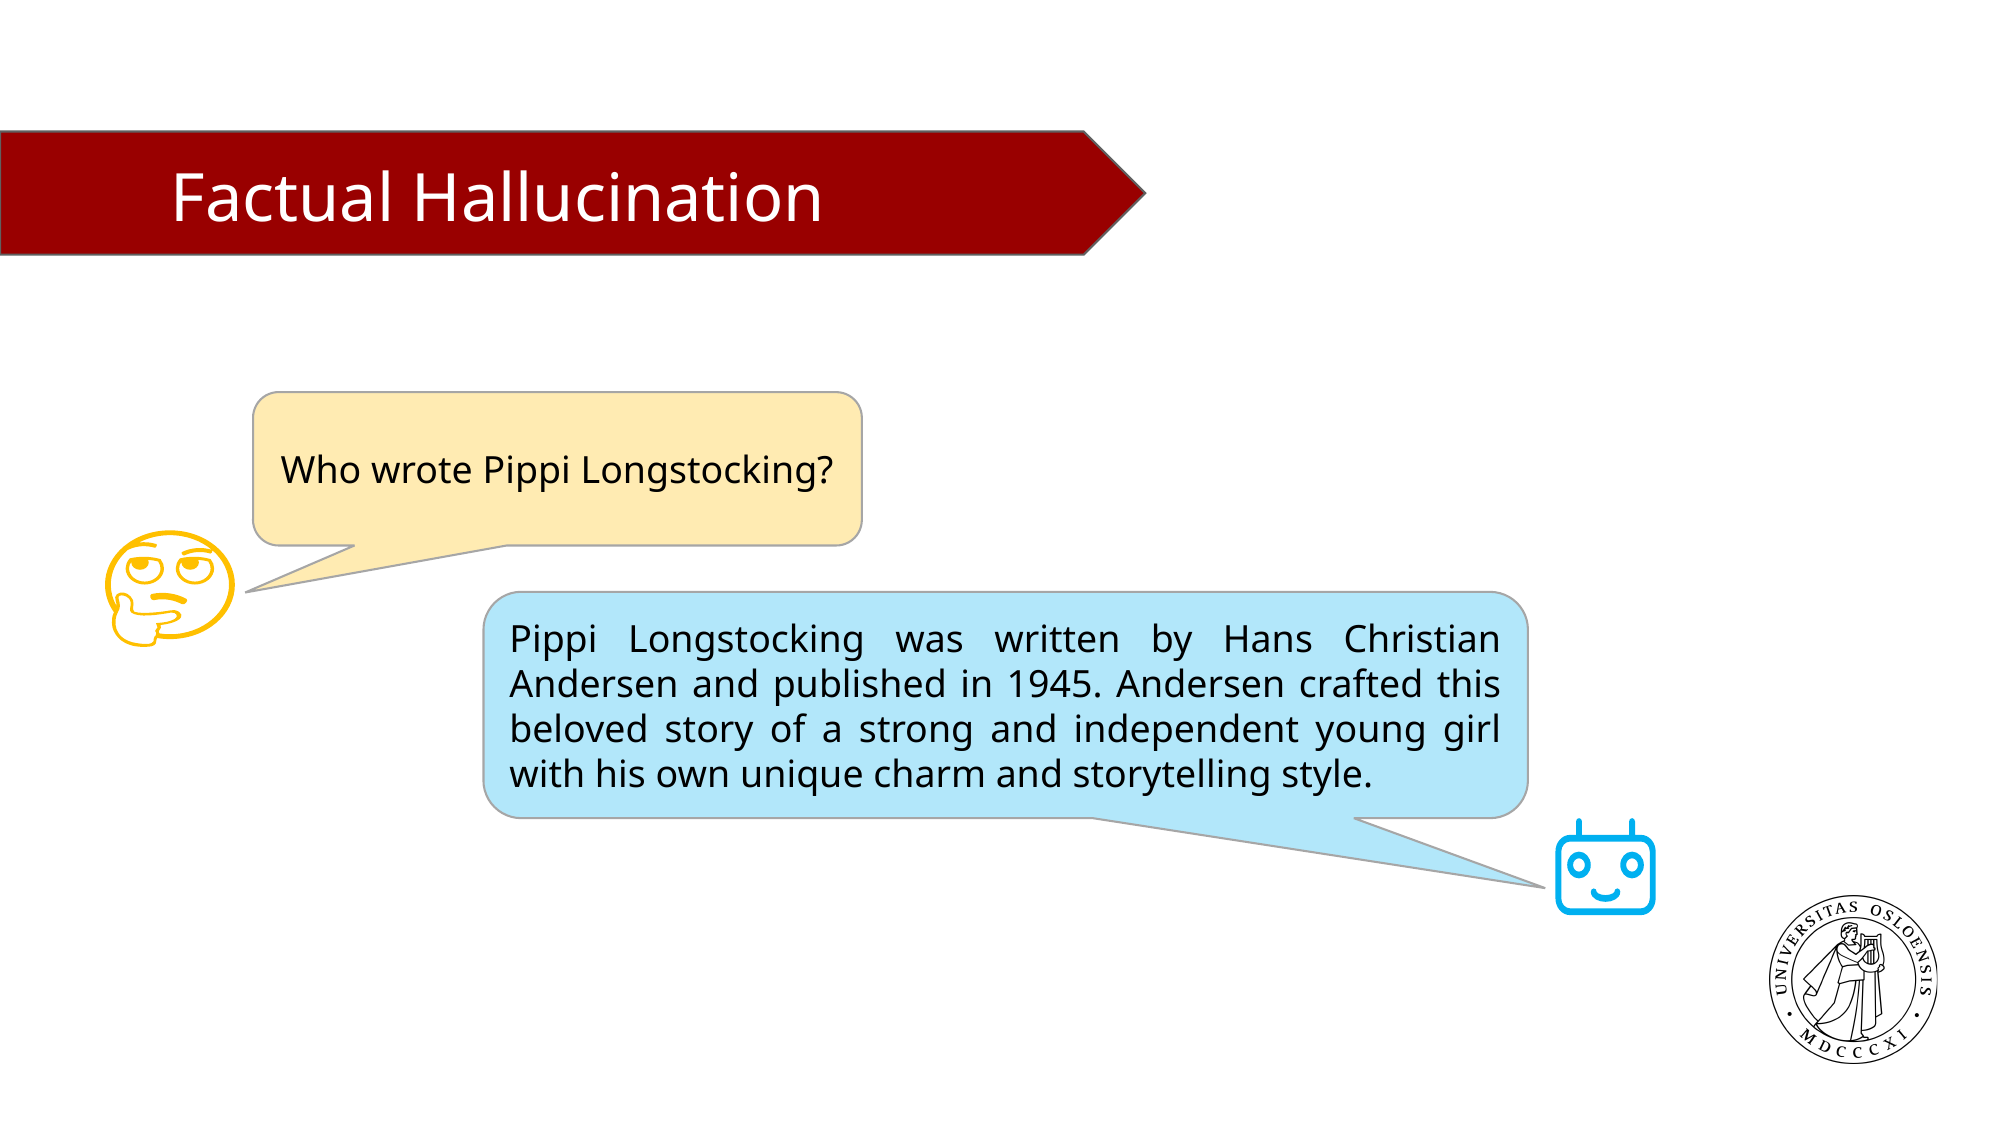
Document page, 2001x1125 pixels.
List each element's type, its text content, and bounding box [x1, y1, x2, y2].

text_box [1555, 818, 1656, 916]
text_box [0, 130, 1091, 256]
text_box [104, 530, 235, 647]
picture [1769, 895, 1938, 1064]
title Factual Hallucination [155, 137, 1710, 255]
text_box Who wrote Pippi Longstocking? [244, 391, 863, 594]
text_box Pippi Longstocking was written by Hans Christian Andersen and published in 1945. Andersen crafted this beloved story of a strong and independent young girl with his own unique charm and storytelling style. [482, 590, 1546, 890]
